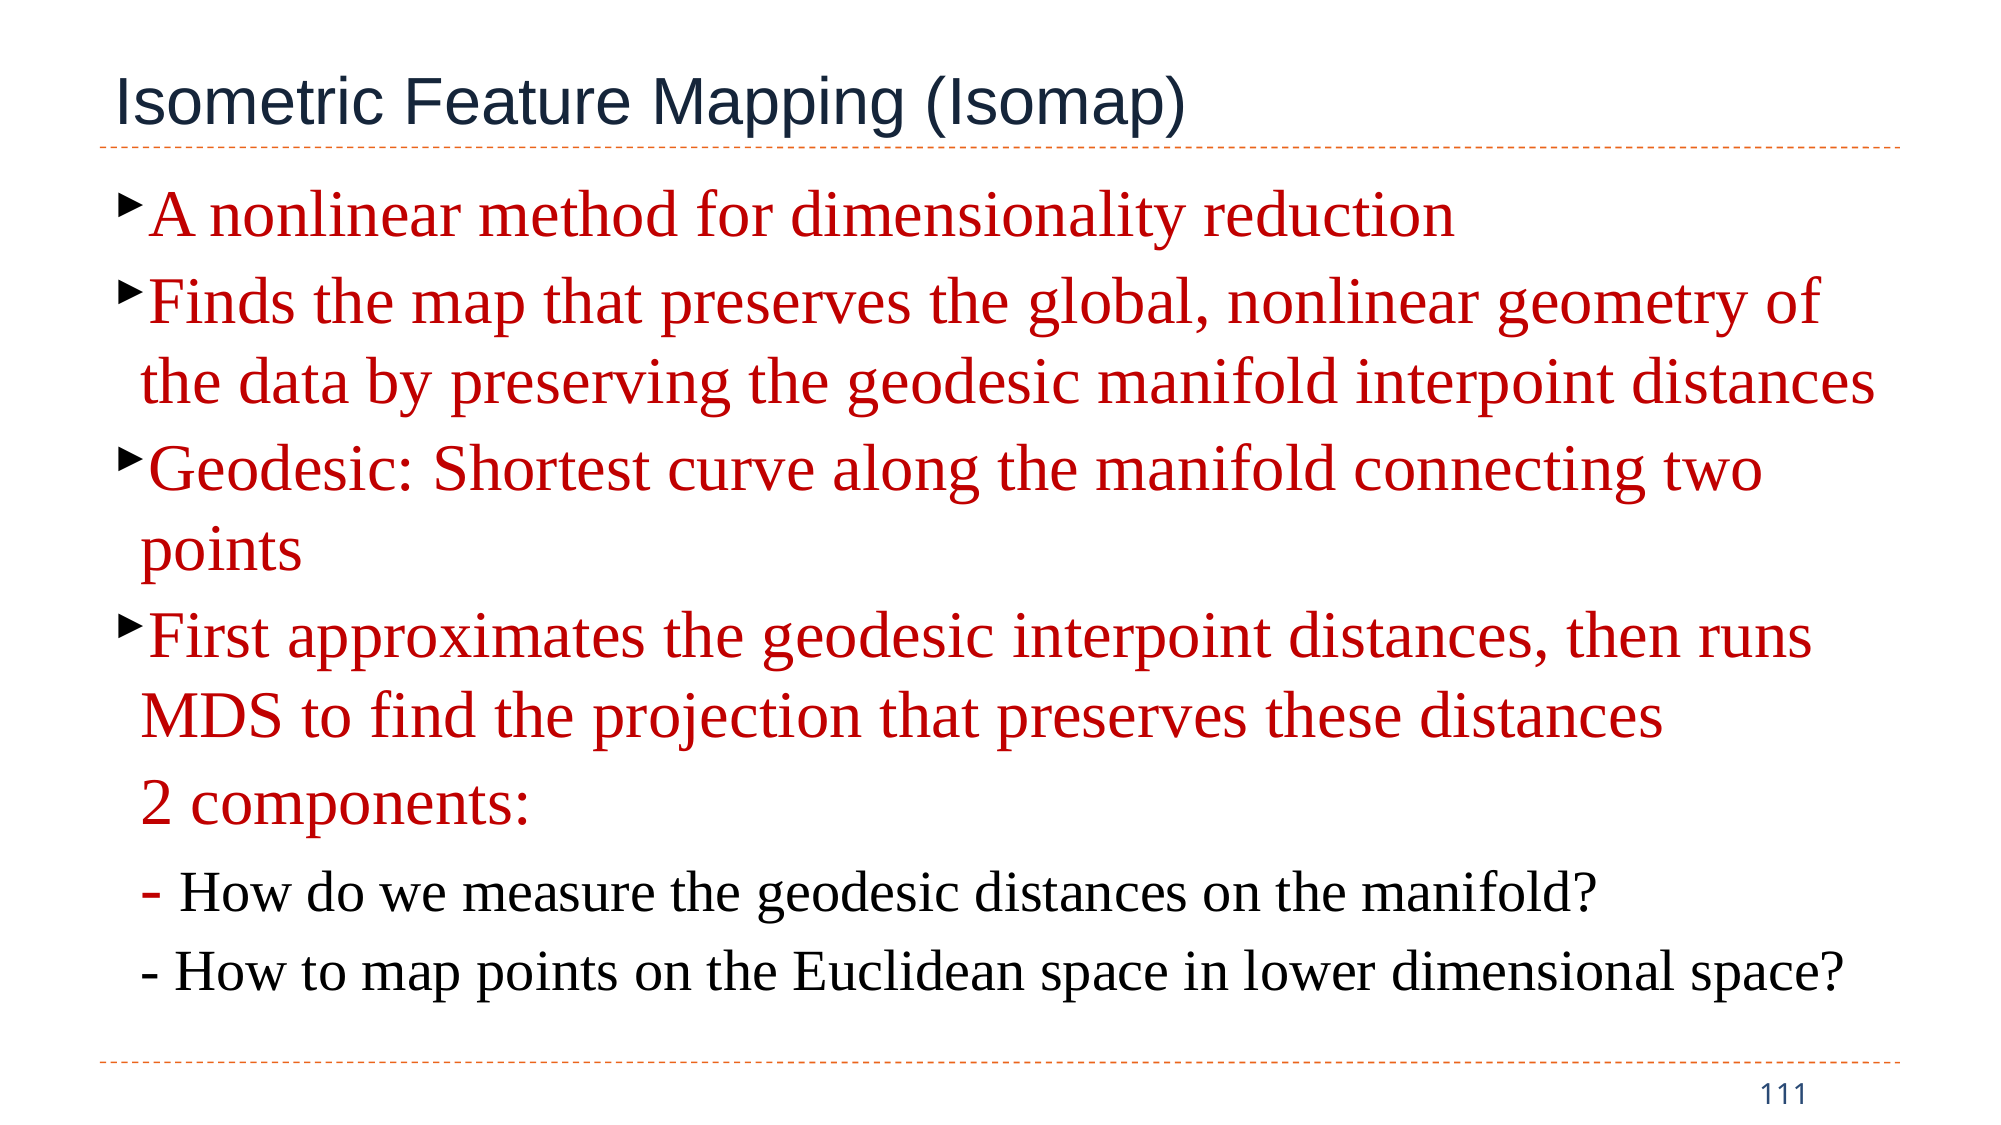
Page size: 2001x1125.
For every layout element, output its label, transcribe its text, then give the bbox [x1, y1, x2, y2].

title Isometric Feature Mapping (Isomap) [99, 24, 1900, 146]
list A nonlinear method for dimensionality reduction Finds the map that preserves the global, nonlinear geometry of the data by preserving the geodesic manifold interpoint distances Geodesic: Shortest curve along the manifold connecting two points First approximates the geodesic interpoint distances, then runs MDS to find the projection that preserves these distances 2 components: - How do we measure the geodesic distances on the manifold? - How to map points on the Euclidean space in lower dimensional space? [99, 162, 1900, 1050]
